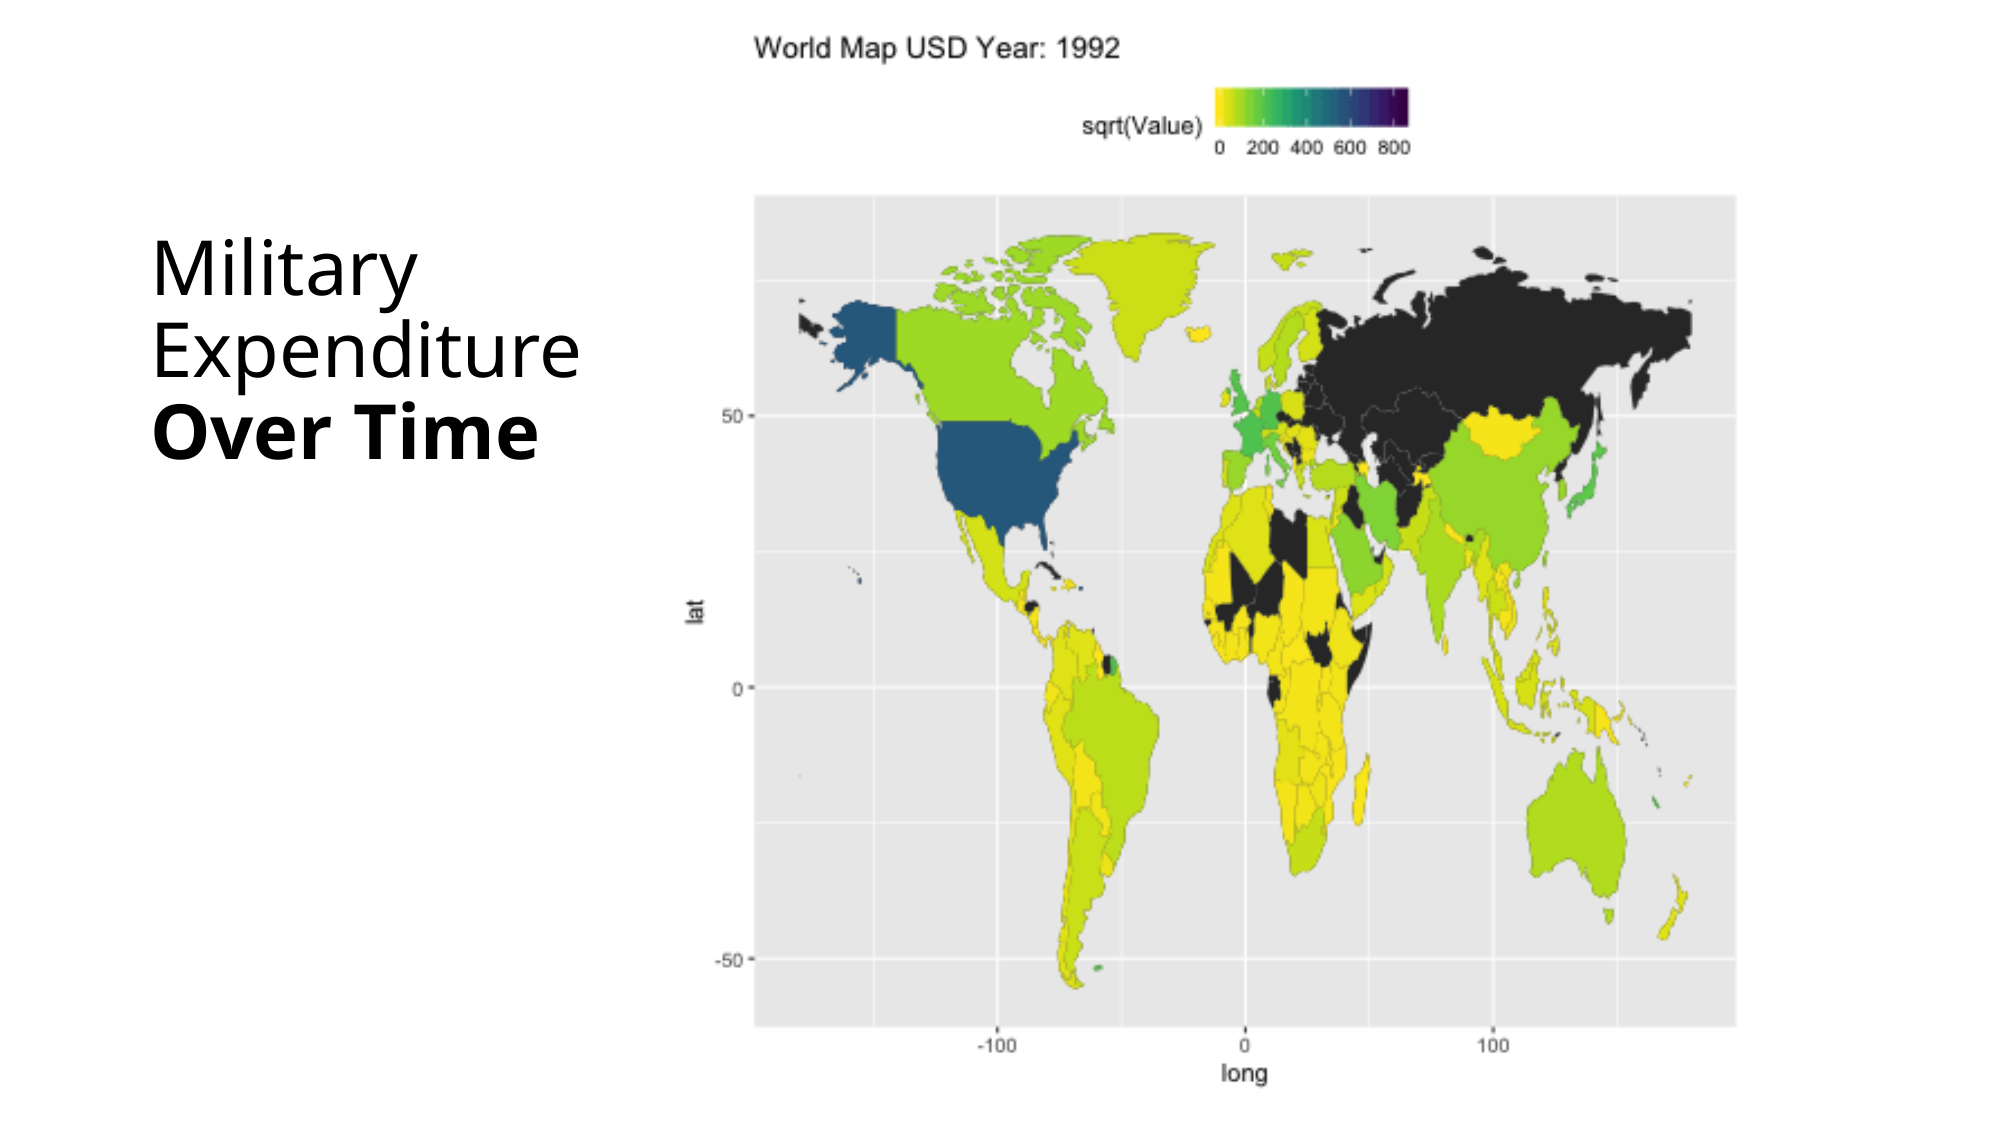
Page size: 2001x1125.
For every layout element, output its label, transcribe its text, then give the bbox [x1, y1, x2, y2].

picture [674, 25, 1749, 1100]
title Military Expenditure Over Time [135, 193, 619, 513]
